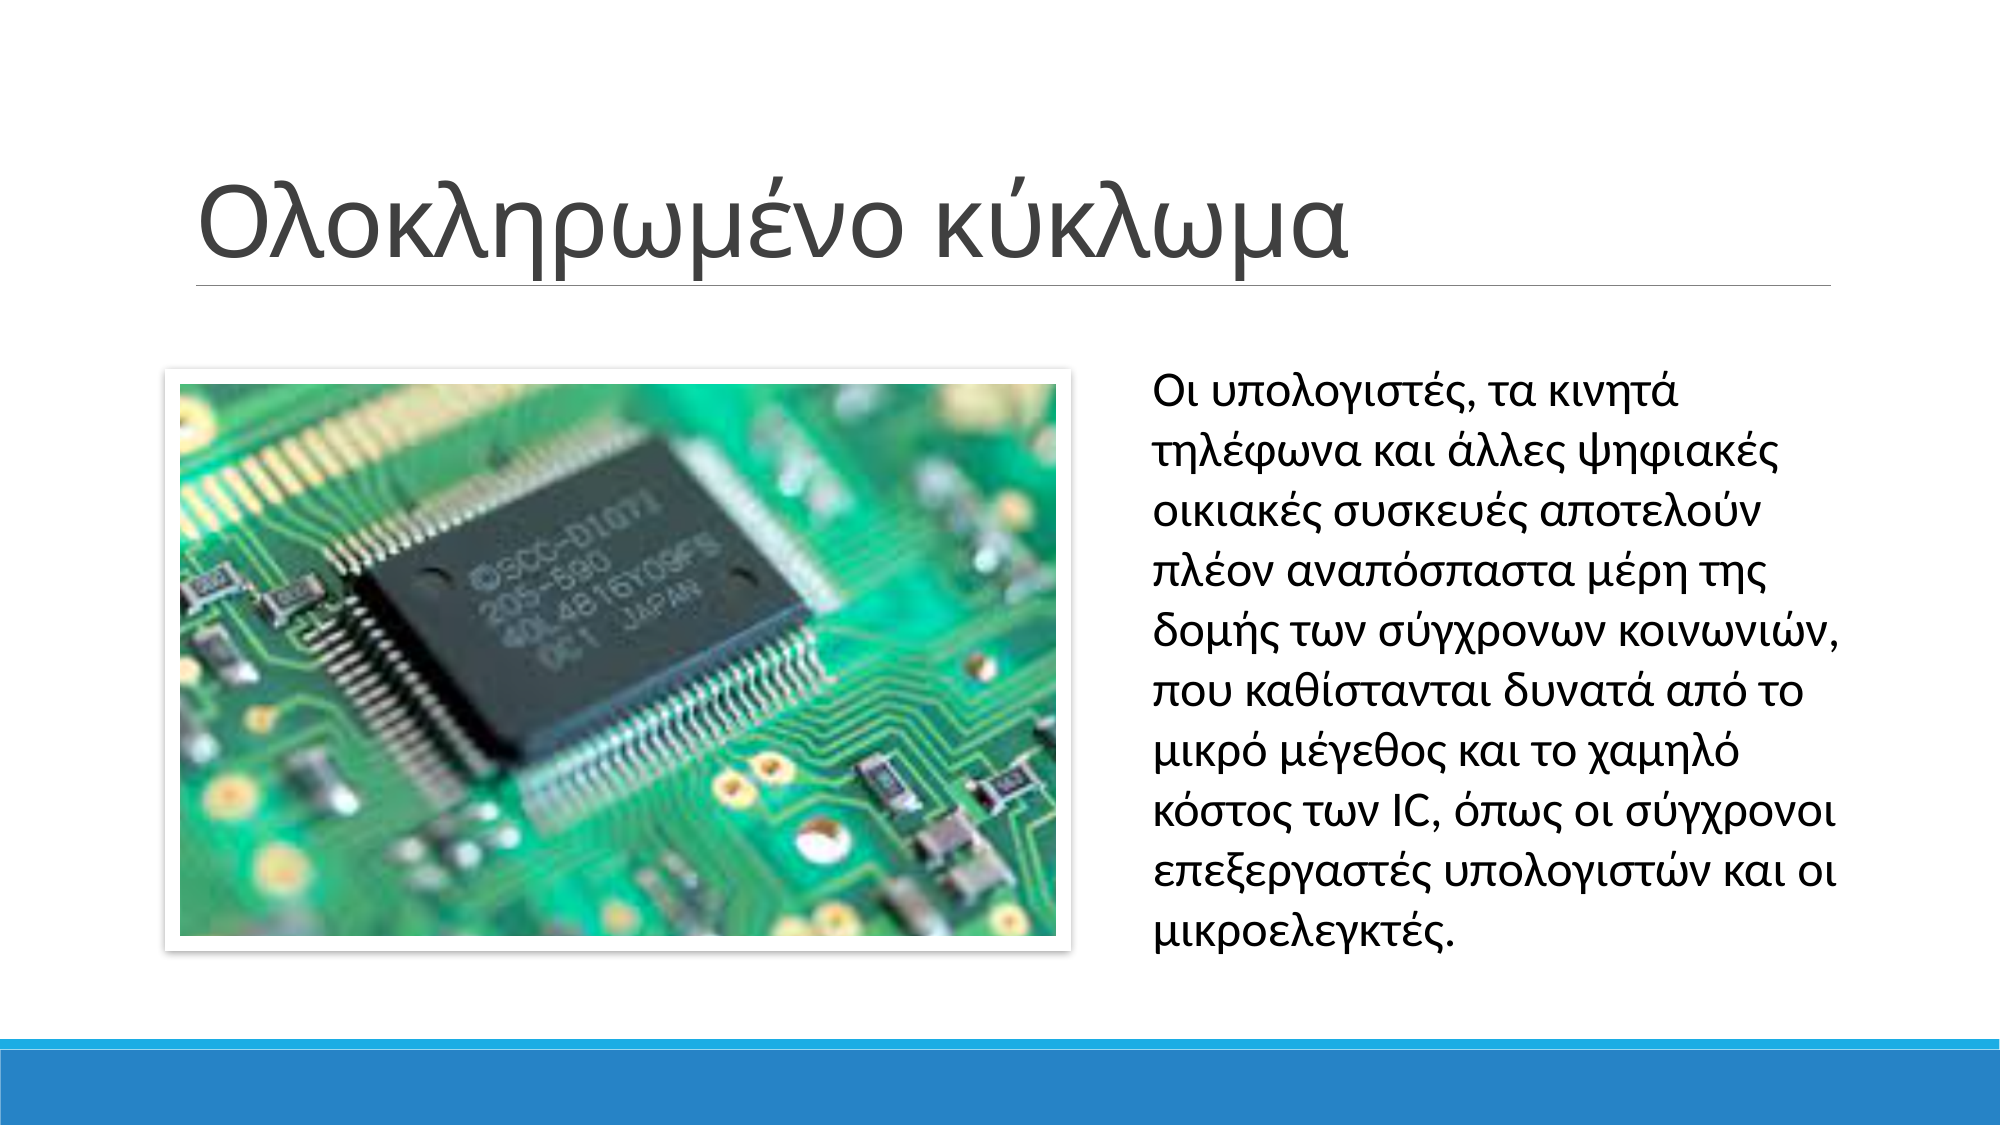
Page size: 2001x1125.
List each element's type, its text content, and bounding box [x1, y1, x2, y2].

title Ολοκληρωμένο κύκλωμα [180, 47, 1830, 285]
picture [179, 382, 1057, 937]
text_box Οι υπολογιστές, τα κινητά τηλέφωνα και άλλες ψηφιακές οικιακές συσκευές αποτελούν πλέον αναπόσπαστα μέρη της δομής των σύγχρονων κοινωνιών, που καθίστανται δυνατά από το μικρό μέγεθος και το χαμηλό κόστος των IC, όπως οι σύγχρονοι επεξεργαστές υπολογιστών και οι μικροελεγκτές. [1137, 349, 1890, 964]
